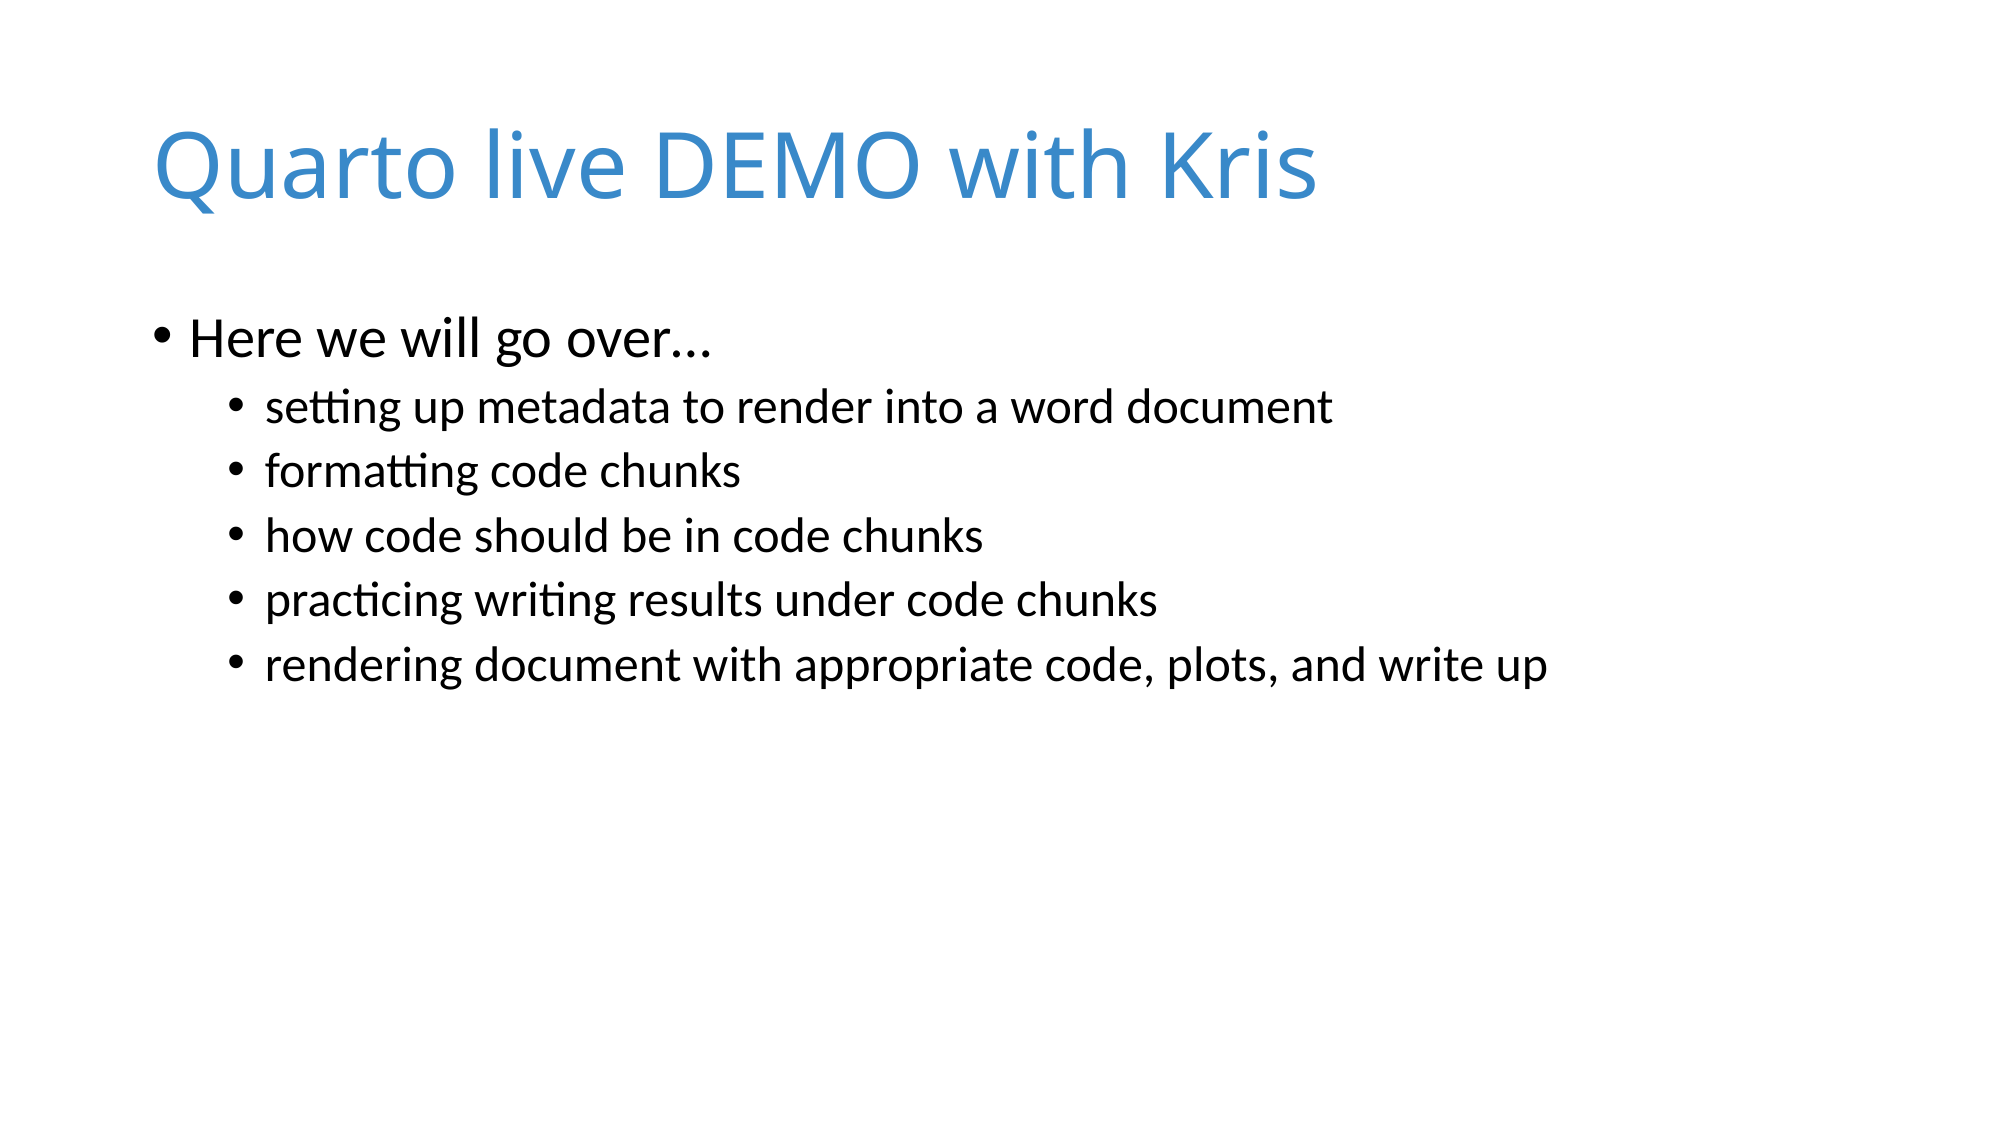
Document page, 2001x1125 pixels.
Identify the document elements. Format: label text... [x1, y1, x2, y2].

title Quarto live DEMO with Kris [137, 59, 1863, 278]
list Here we will go over… setting up metadata to render into a word document formatting code chunks how code should be in code chunks practicing writing results under code chunks rendering document with appropriate code, plots, and write up [137, 299, 1863, 1014]
